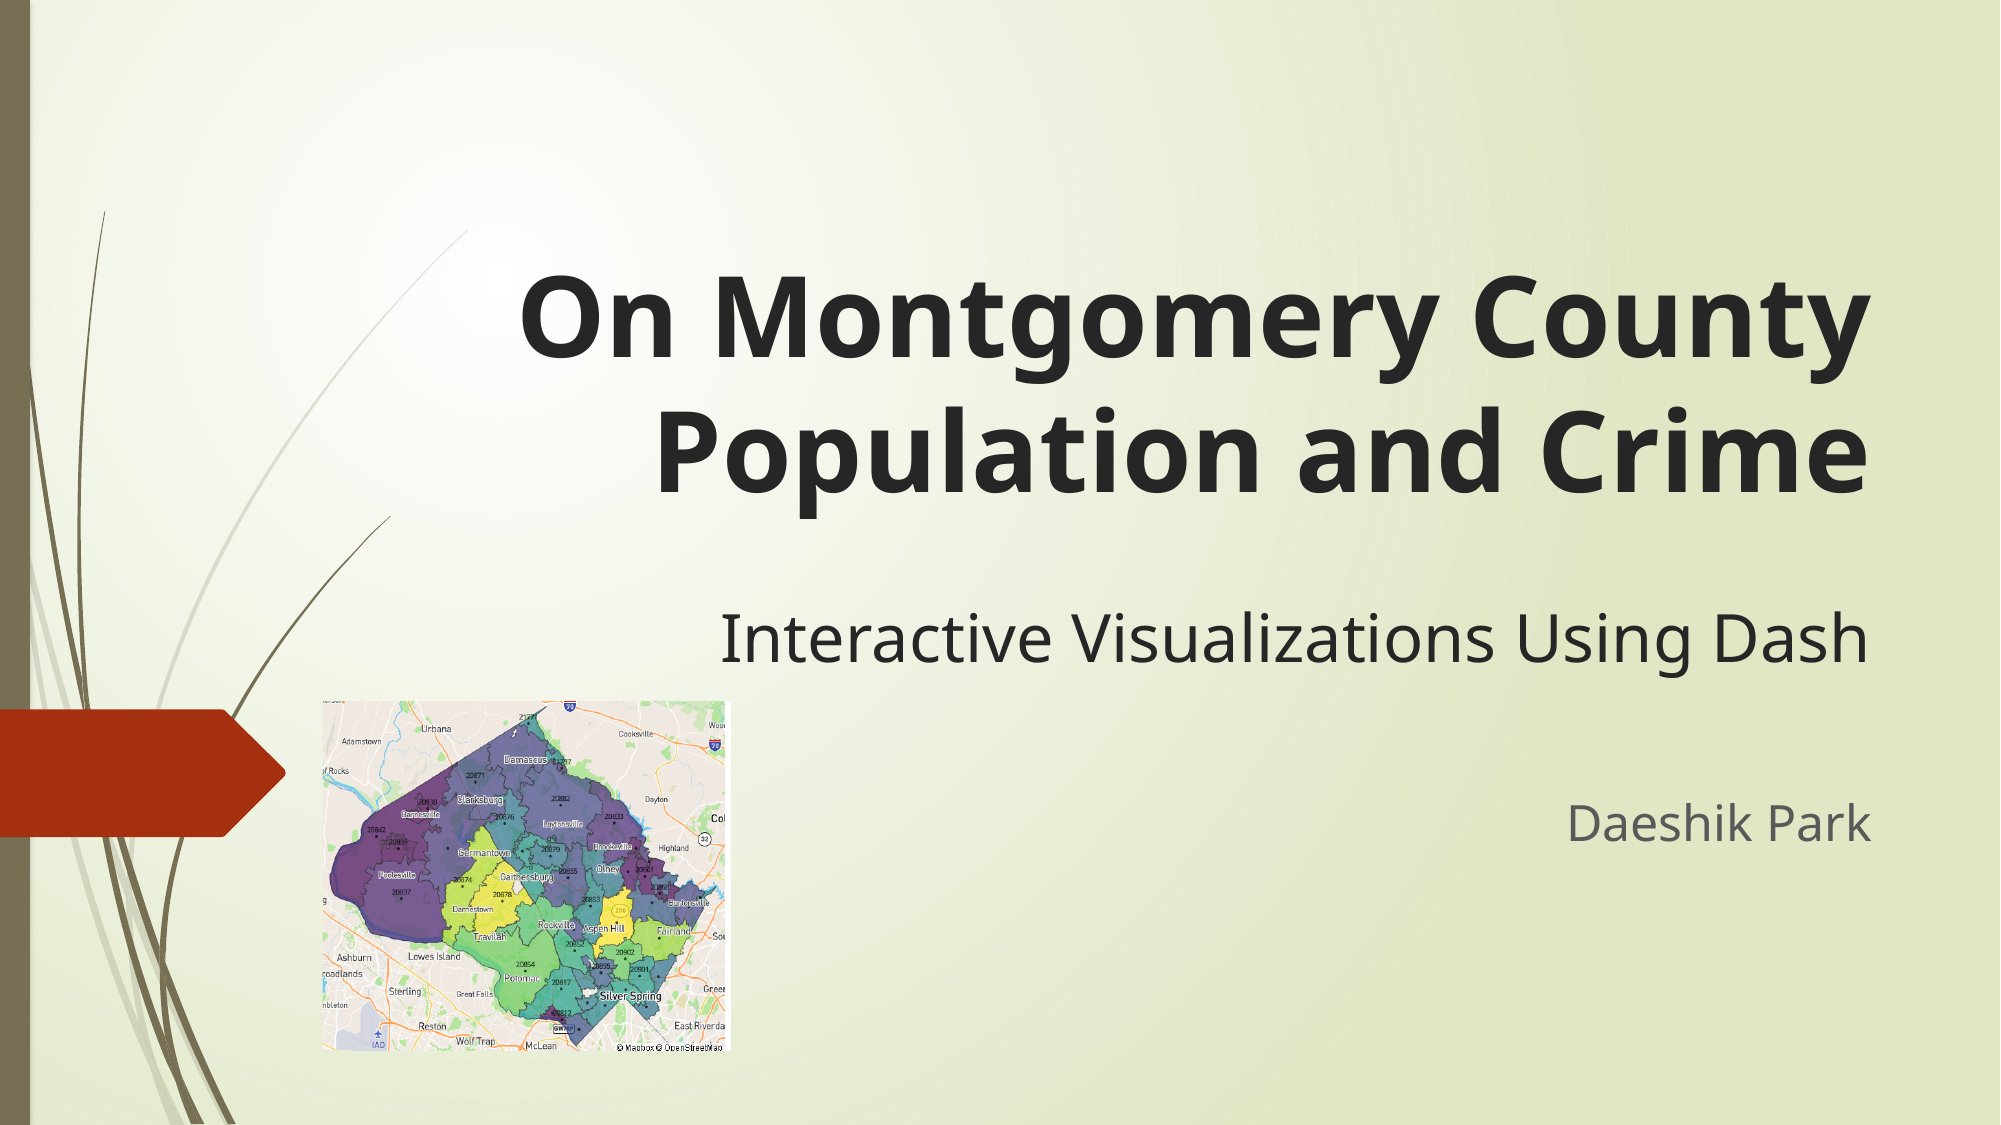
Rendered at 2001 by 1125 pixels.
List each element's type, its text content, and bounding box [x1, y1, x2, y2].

picture [322, 701, 732, 1051]
title On Montgomery County Population and Crime Interactive Visualizations Using Dash [424, 233, 1888, 684]
subtitle Daeshik Park [735, 783, 1888, 969]
